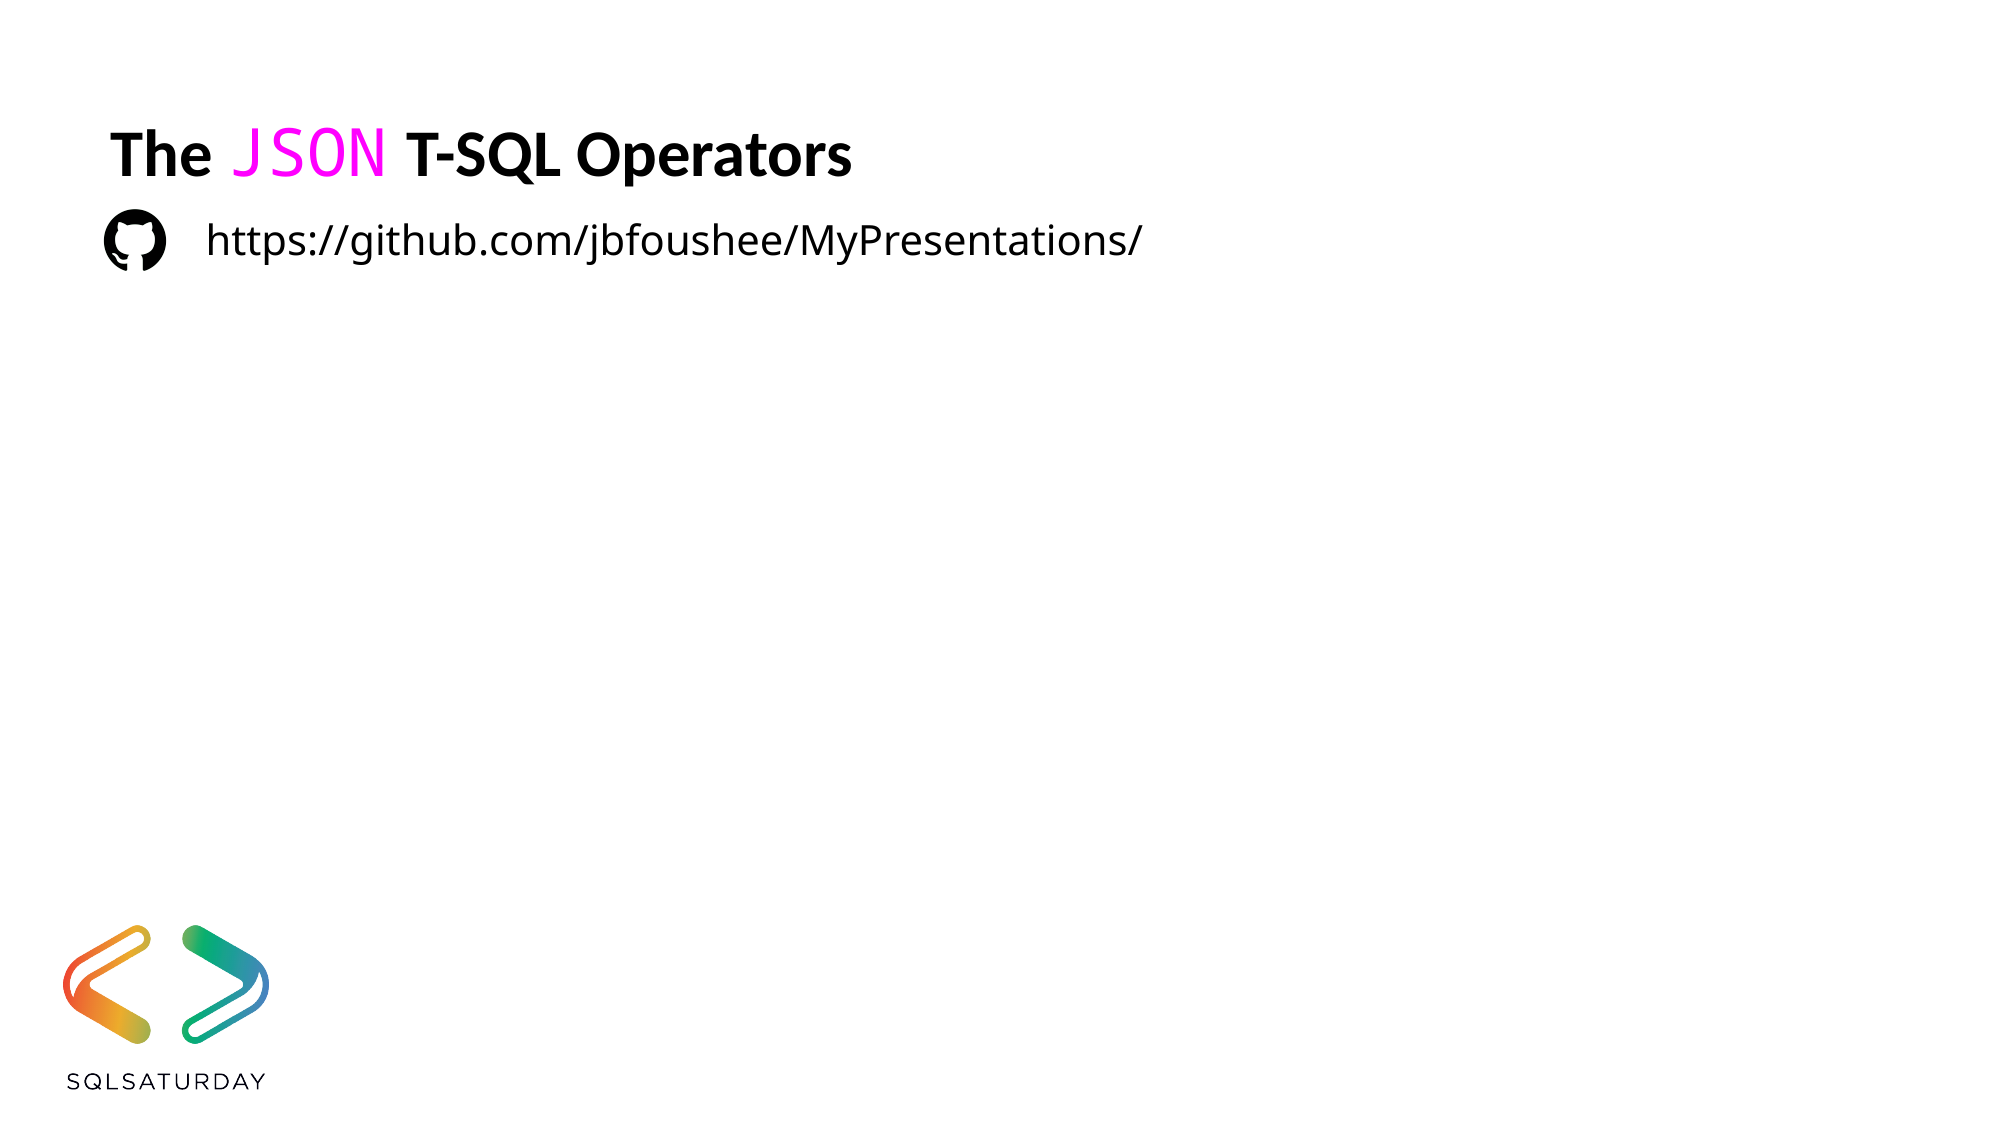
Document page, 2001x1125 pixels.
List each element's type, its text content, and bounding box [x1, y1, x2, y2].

picture [79, 208, 191, 272]
picture [63, 925, 269, 1091]
text_box The JSON T-SQL Operators [95, 102, 1404, 197]
text_box https://github.com/jbfoushee/MyPresentations/ [190, 206, 1307, 272]
